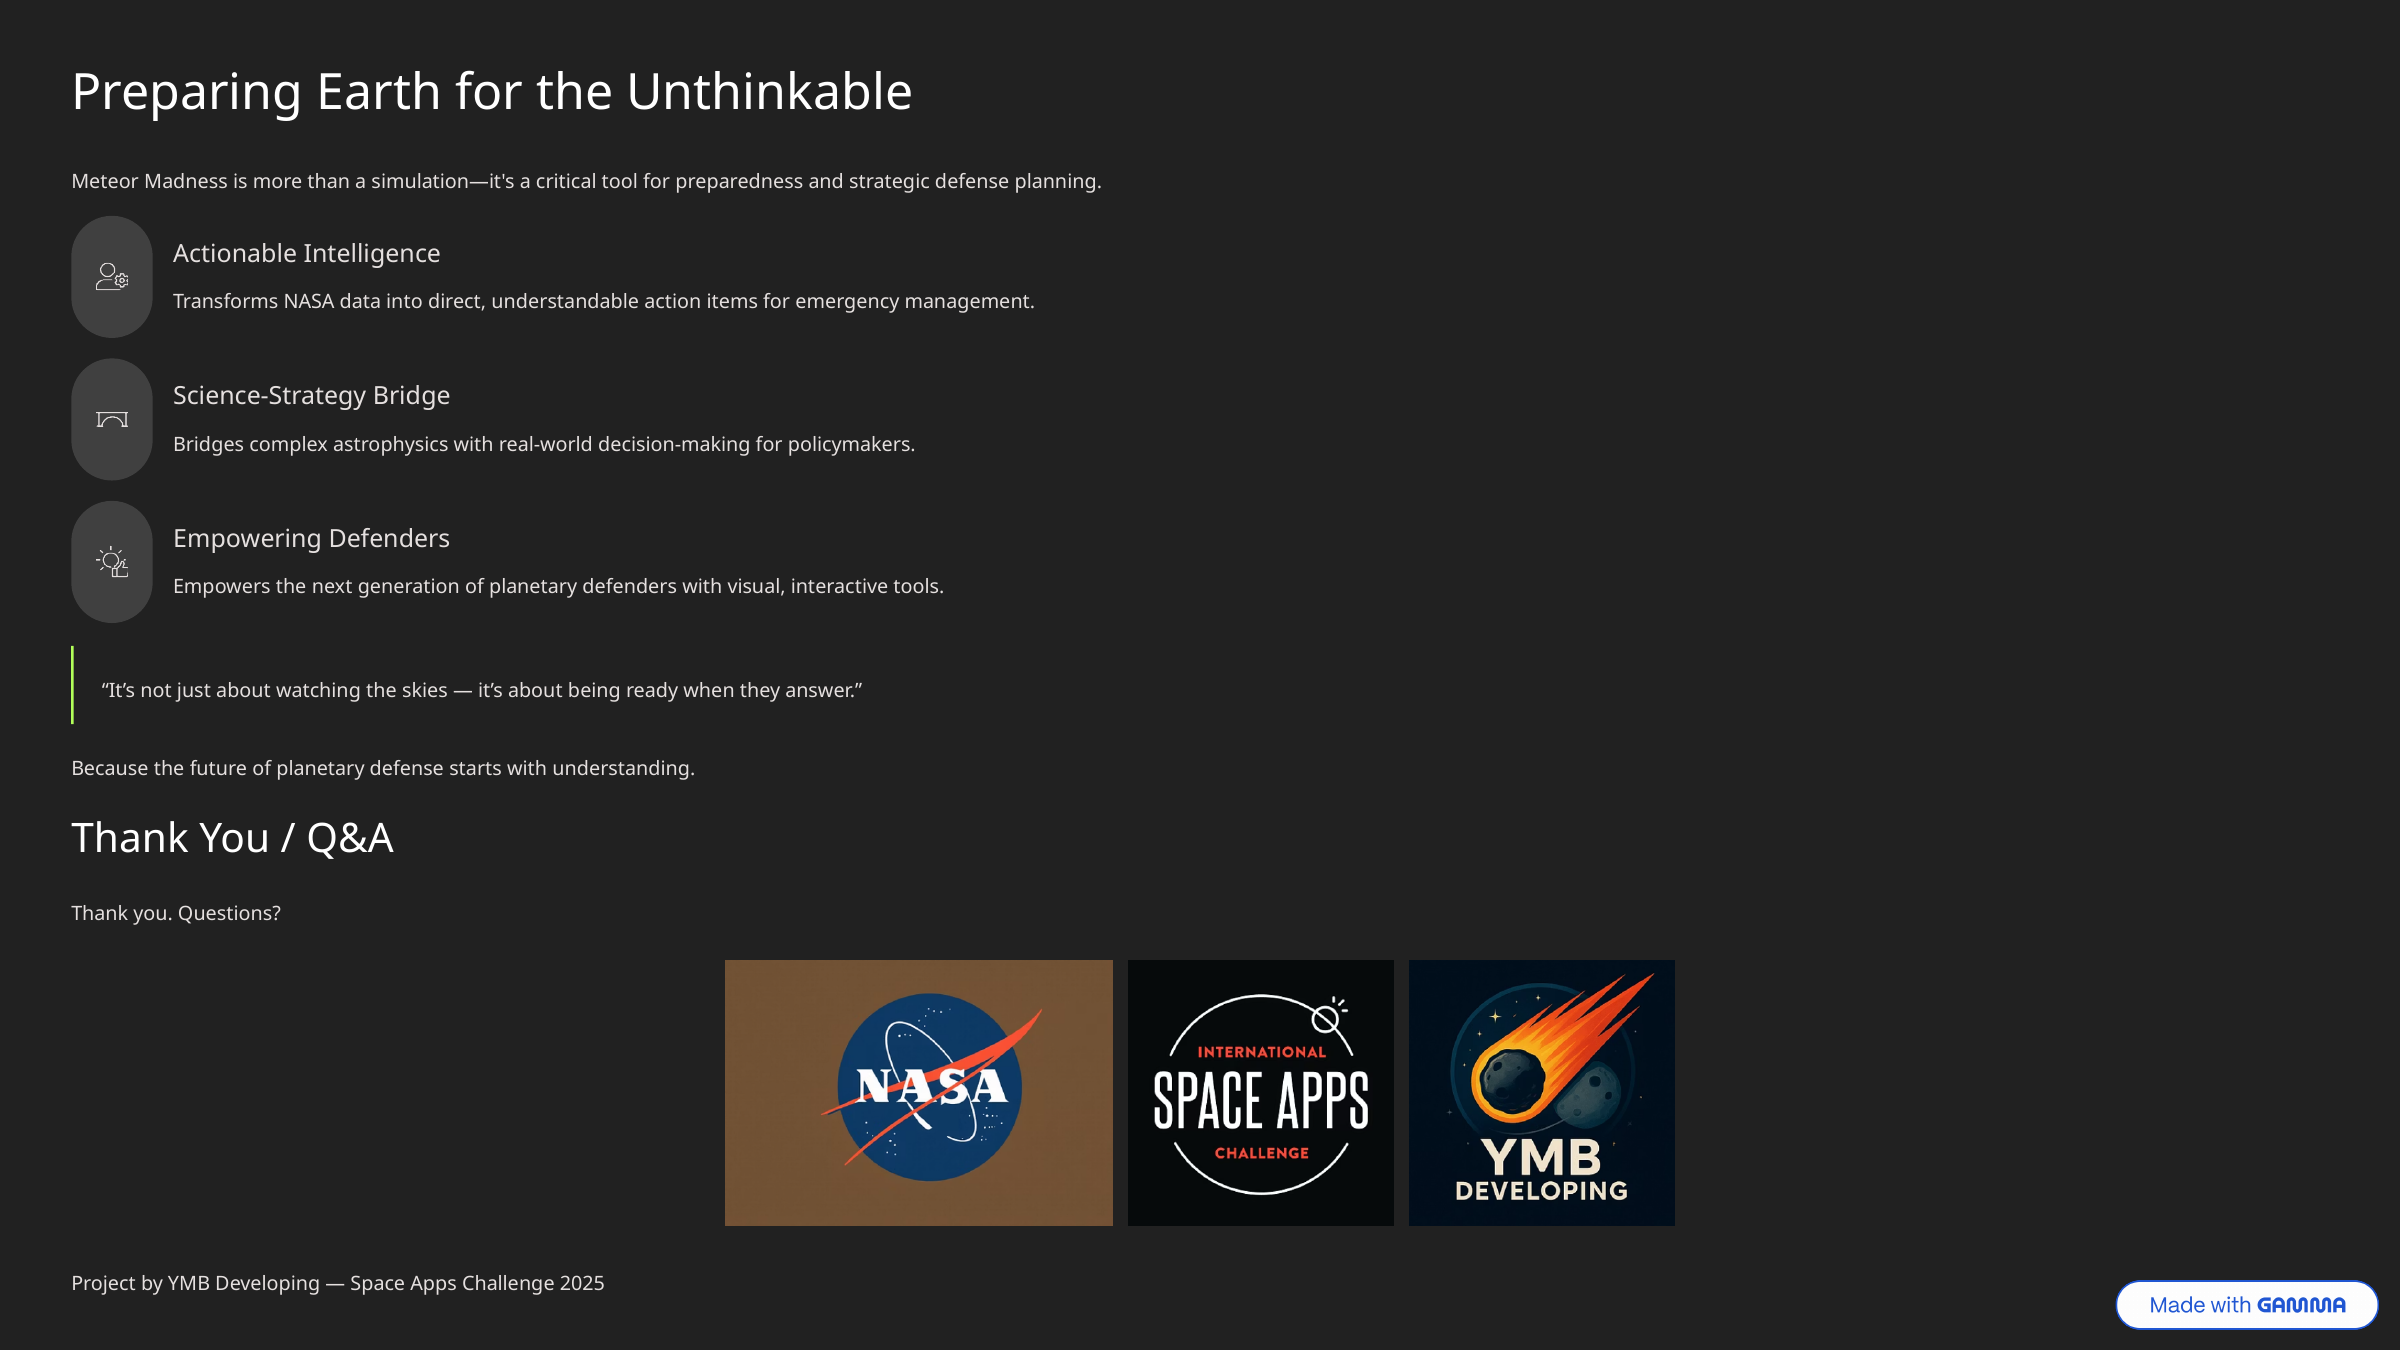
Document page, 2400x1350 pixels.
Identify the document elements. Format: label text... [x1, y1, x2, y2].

text_box Bridges complex astrophysics with real-world decision-making for policymakers. [173, 422, 2329, 456]
picture [725, 960, 1113, 1226]
picture [1409, 960, 1675, 1226]
text_box [71, 358, 153, 481]
text_box Thank you. Questions? [71, 891, 2329, 925]
text_box Meteor Madness is more than a simulation—it's a critical tool for preparedness and strategic defense planning. [71, 160, 2329, 193]
text_box Actionable Intelligence [173, 236, 525, 268]
text_box [71, 500, 153, 624]
text_box Thank You / Q&A [71, 810, 479, 862]
text_box [71, 215, 153, 338]
text_box Empowers the next generation of planetary defenders with visual, interactive tools. [173, 565, 2329, 598]
text_box “It’s not just about watching the skies — it’s about being ready when they answer.” [101, 668, 2329, 702]
picture [2106, 1271, 2389, 1339]
picture [96, 542, 128, 581]
text_box Science-Strategy Bridge [173, 378, 525, 411]
picture [96, 400, 128, 439]
text_box Empowering Defenders [173, 521, 479, 553]
text_box Because the future of planetary defense starts with understanding. [71, 747, 2329, 780]
text_box Transforms NASA data into direct, understandable action items for emergency management. [173, 280, 2329, 313]
text_box Preparing Earth for the Unthinkable [71, 55, 1141, 120]
picture [96, 257, 128, 296]
text_box Project by YMB Developing — Space Apps Challenge 2025 [71, 1262, 2329, 1295]
picture [1128, 960, 1394, 1226]
